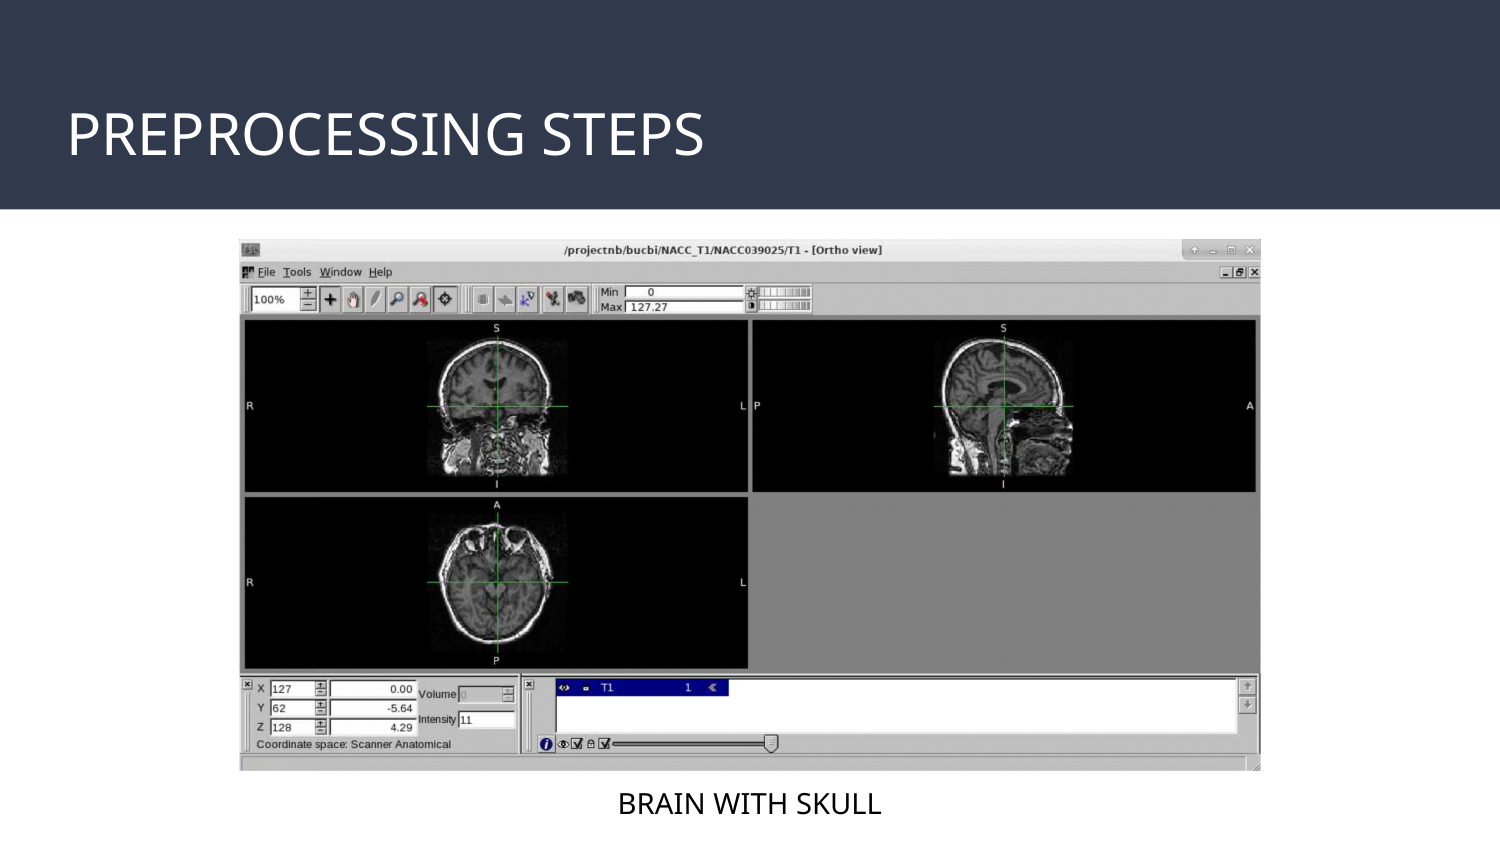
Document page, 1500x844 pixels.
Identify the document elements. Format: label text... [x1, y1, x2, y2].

text_box BRAIN WITH SKULL [422, 780, 1078, 836]
picture [239, 239, 1261, 771]
title PREPROCESSING STEPS [51, 82, 1449, 185]
